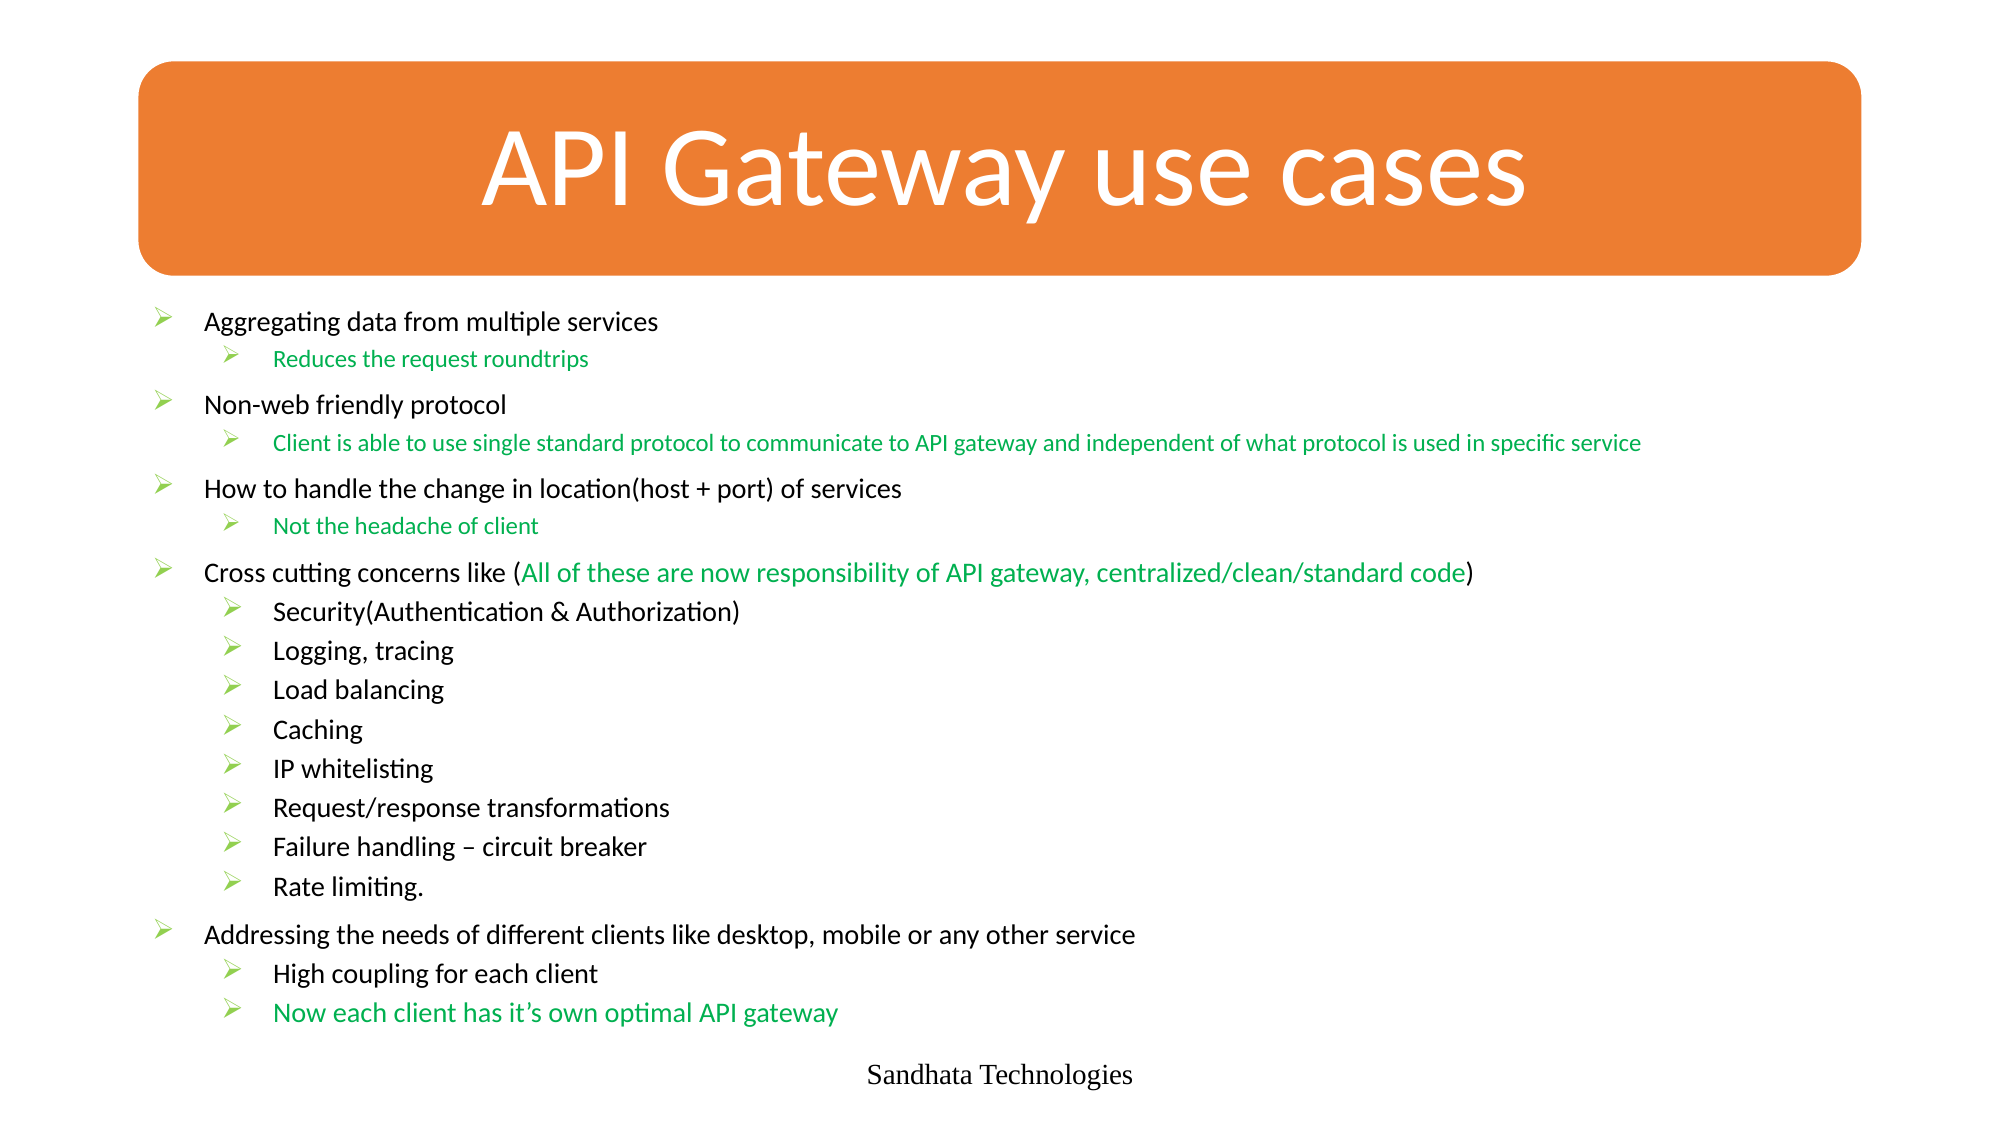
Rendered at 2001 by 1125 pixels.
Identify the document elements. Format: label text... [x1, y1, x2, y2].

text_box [137, 59, 1863, 278]
footer Sandhata Technologies [662, 1042, 1338, 1103]
list Aggregating data from multiple services Reduces the request roundtrips Non-web friendly protocol Client is able to use single standard protocol to communicate to API gateway and independent of what protocol is used in specific service How to handle the change in location(host + port) of services Not the headache of client Cross cutting concerns like (All of these are now responsibility of API gateway, centralized/clean/standard code) Security(Authentication & Authorization) Logging, tracing Load balancing Caching IP whitelisting Request/response transformations Failure handling – circuit breaker Rate limiting. Addressing the needs of different clients like desktop, mobile or any other service High coupling for each client Now each client has it’s own optimal API gateway [137, 299, 1863, 1043]
